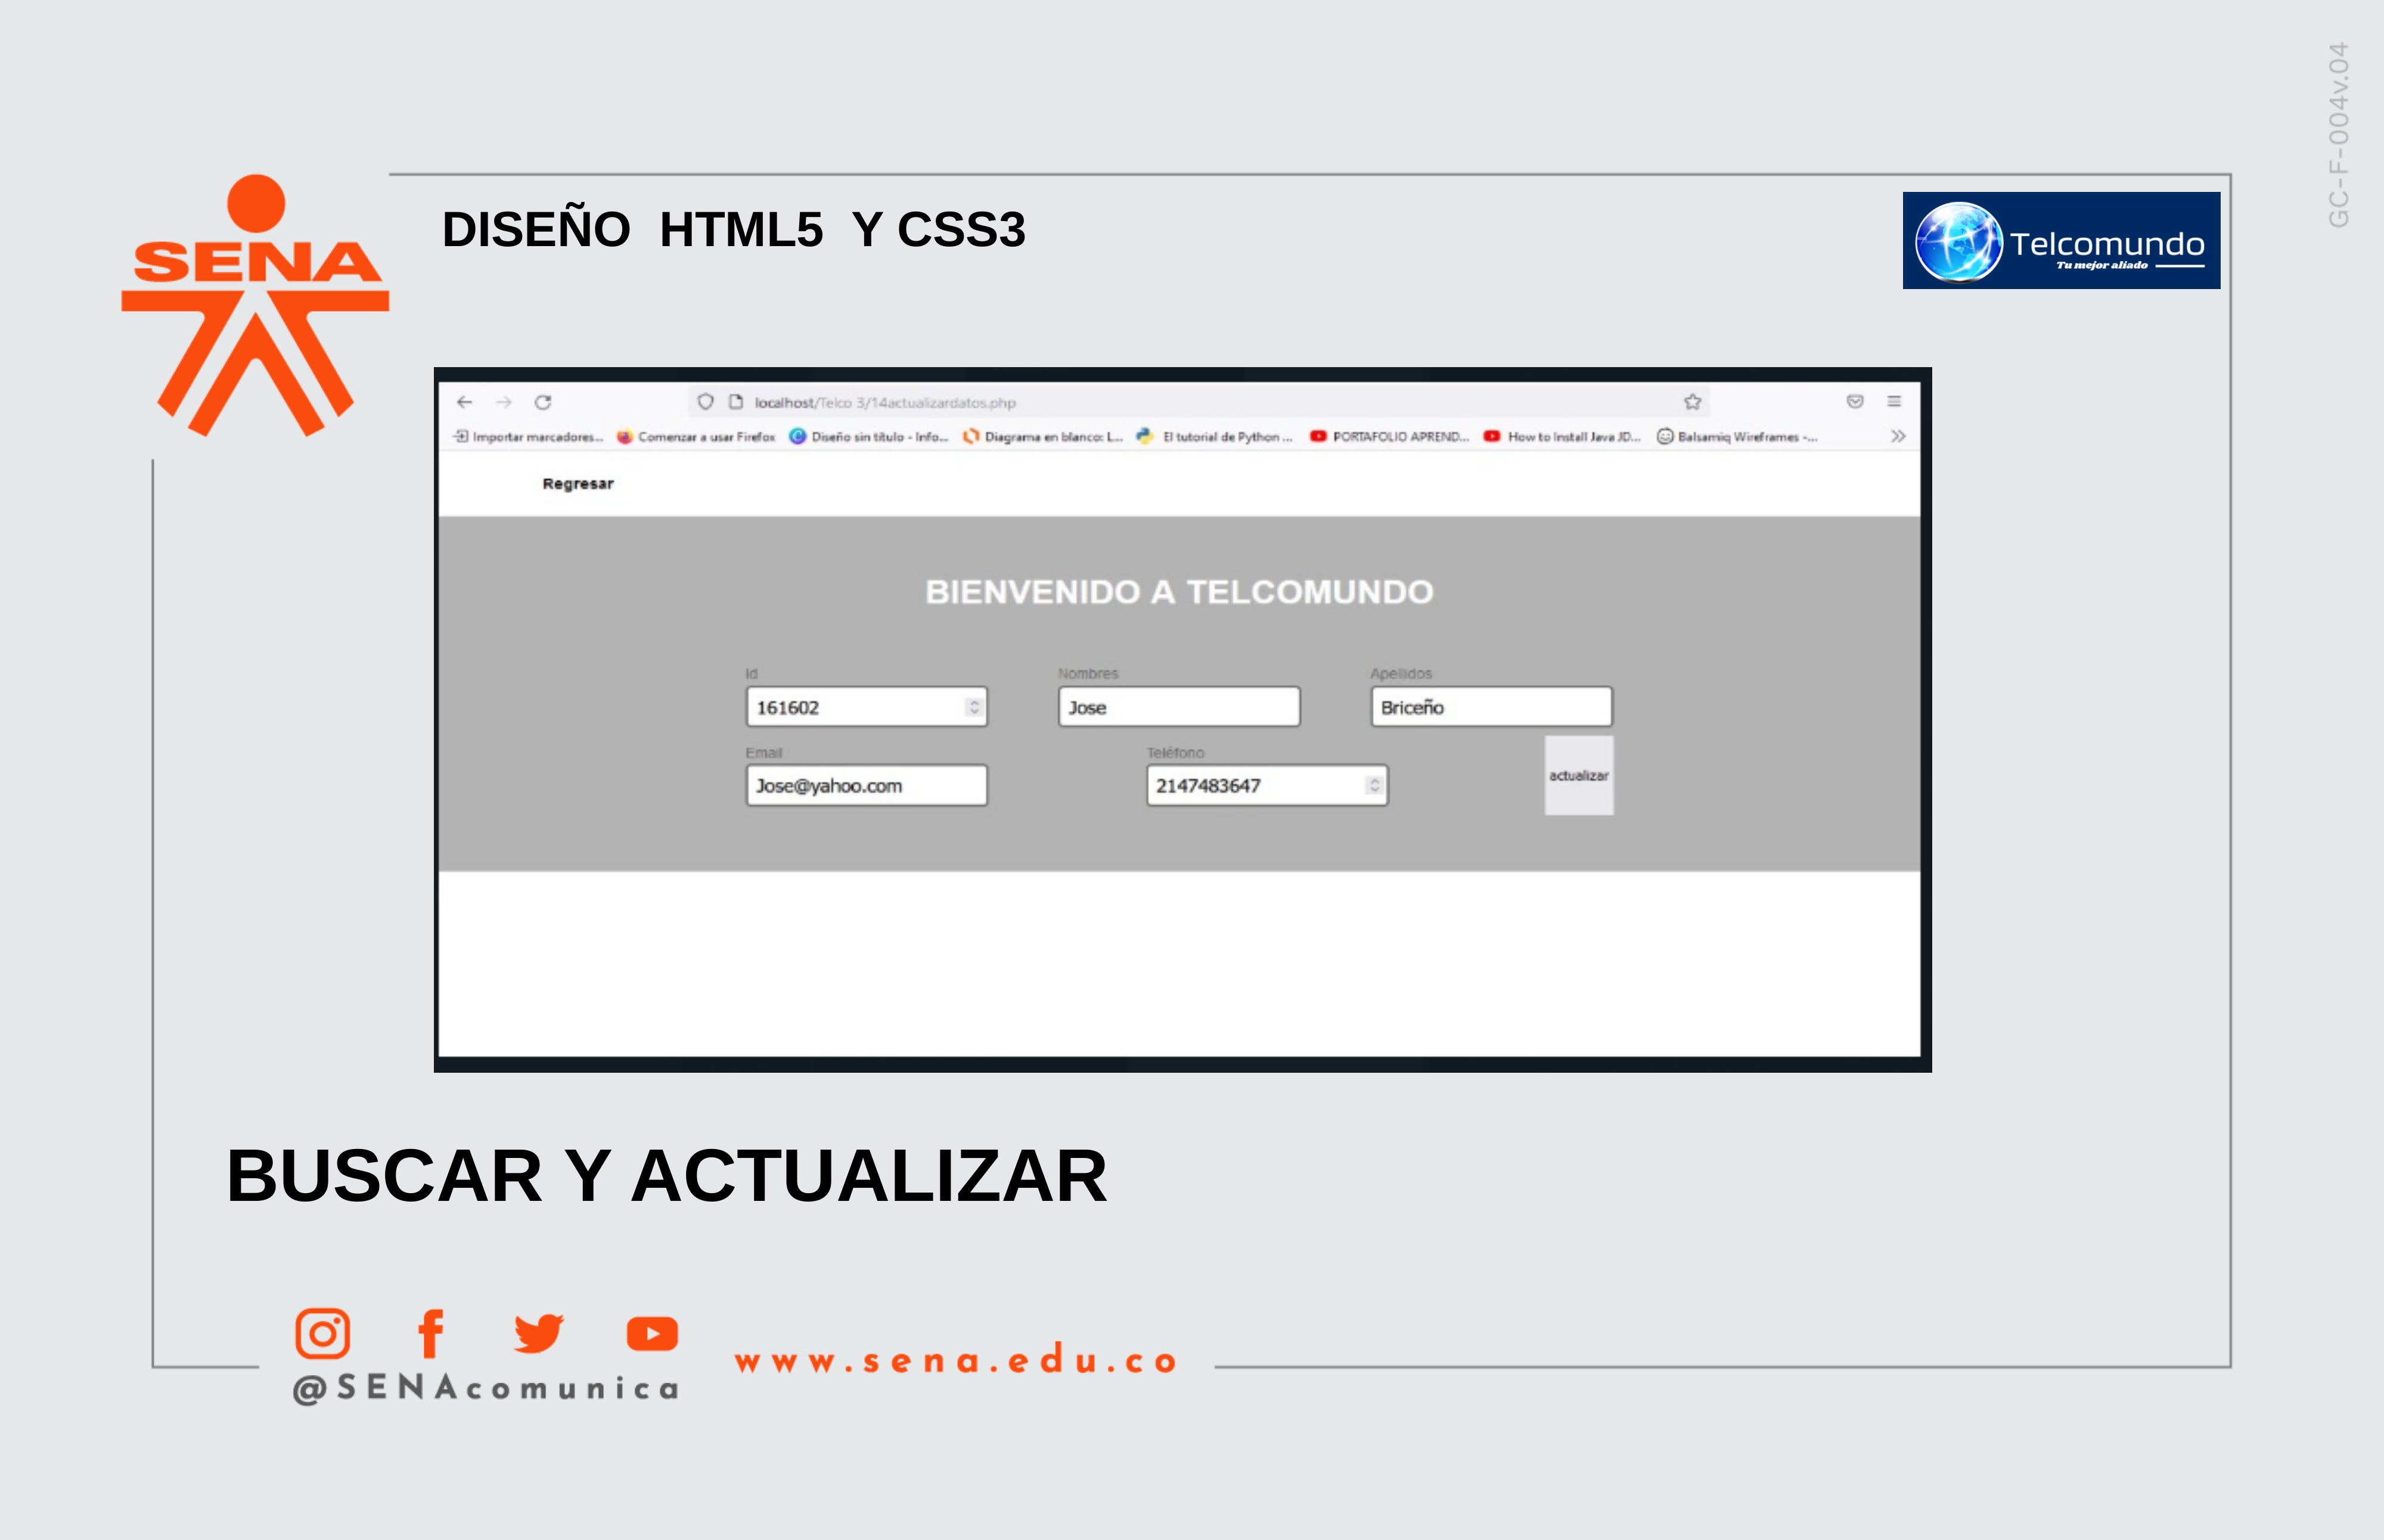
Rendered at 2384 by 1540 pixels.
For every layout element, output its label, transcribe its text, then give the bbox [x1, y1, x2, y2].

text_box BUSCAR Y ACTUALIZAR [216, 1122, 1192, 1221]
picture [0, 0, 2384, 1540]
text_box DISEÑO HTML5 Y CSS3 [410, 192, 1058, 261]
